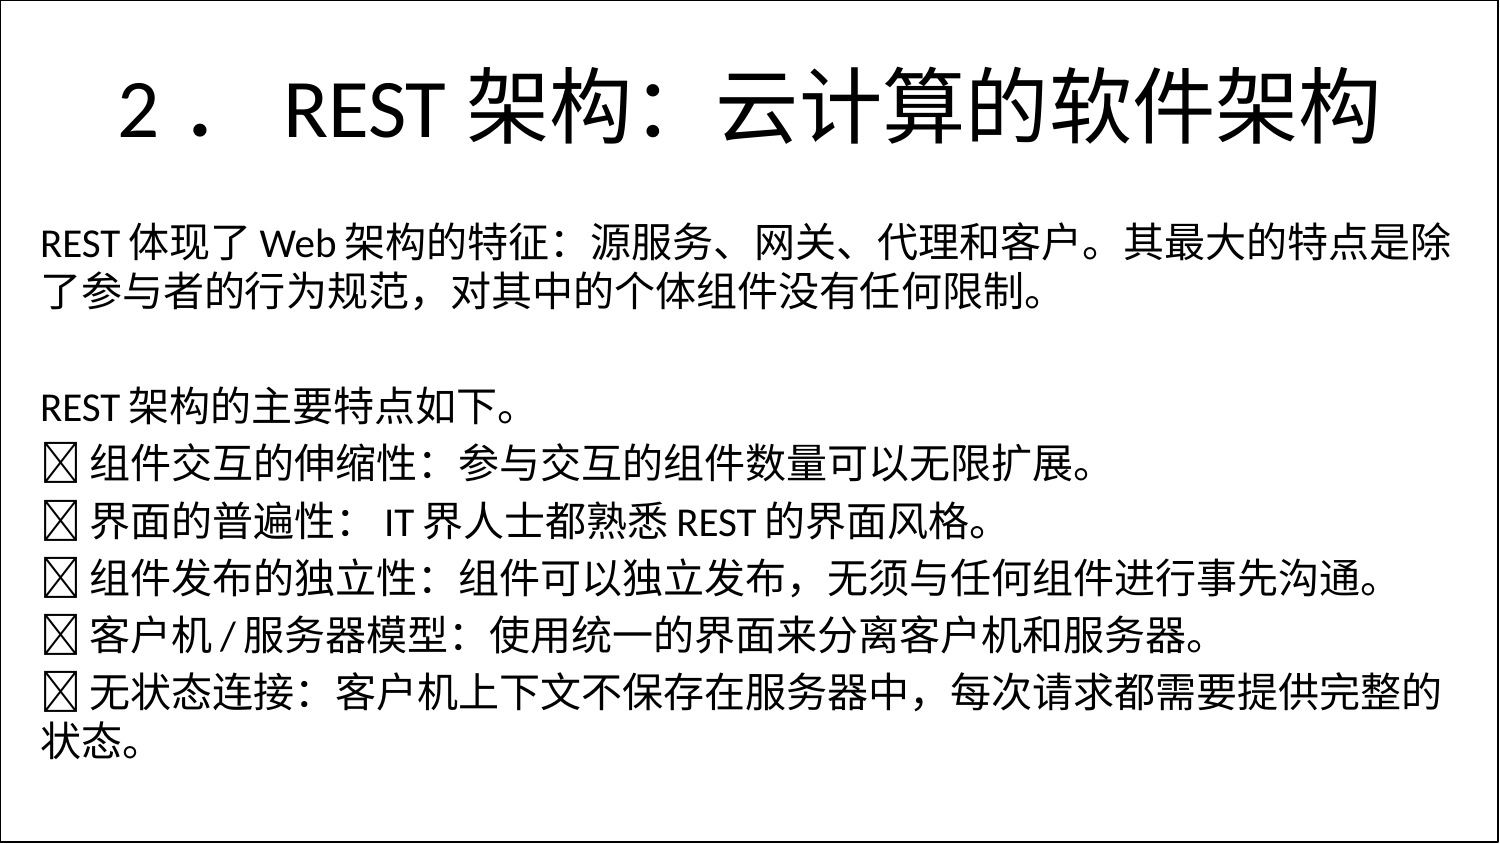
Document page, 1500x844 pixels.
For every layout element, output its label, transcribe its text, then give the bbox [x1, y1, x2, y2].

title 2．REST架构：云计算的软件架构 [75, 33, 1425, 175]
list REST体现了Web架构的特征：源服务、网关、代理和客户。其最大的特点是除了参与者的行为规范，对其中的个体组件没有任何限制。 REST架构的主要特点如下。 组件交互的伸缩性：参与交互的组件数量可以无限扩展。 界面的普遍性：IT界人士都熟悉REST的界面风格。 组件发布的独立性：组件可以独立发布，无须与任何组件进行事先沟通。 客户机/服务器模型：使用统一的界面来分离客户机和服务器。 无状态连接：客户机上下文不保存在服务器中，每次请求都需要提供完整的状态。 [25, 209, 1471, 777]
